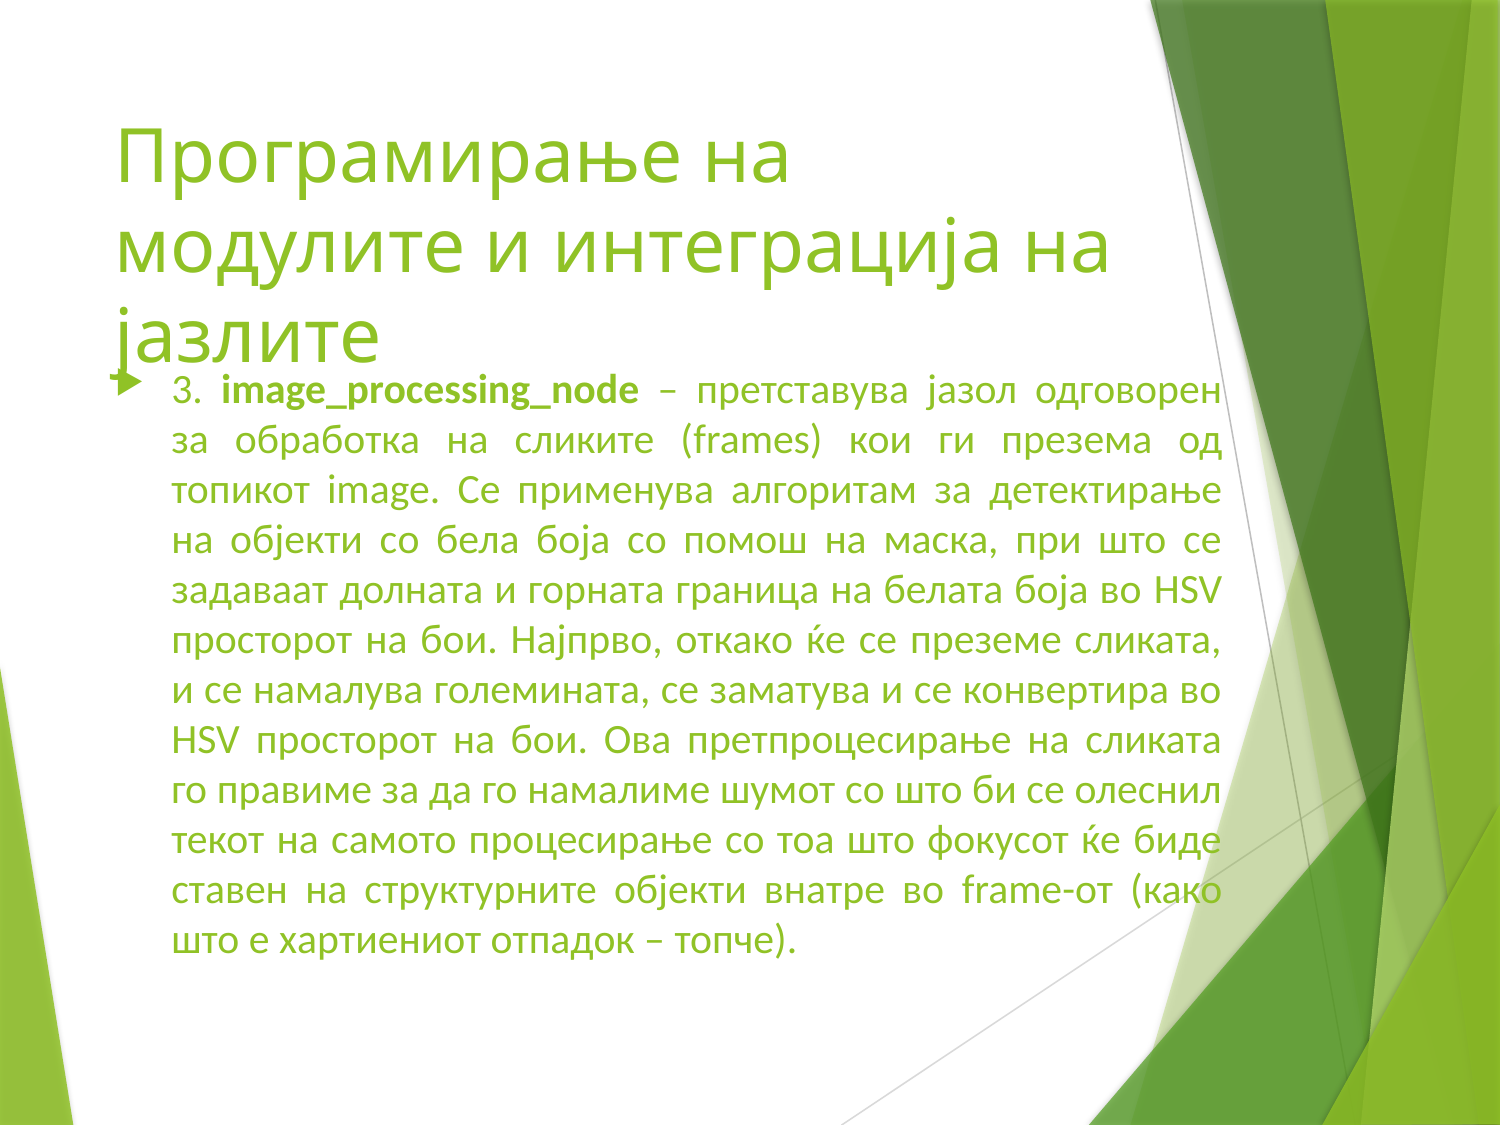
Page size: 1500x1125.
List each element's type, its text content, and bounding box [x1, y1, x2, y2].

list 3. image_processing_node – претставува јазол одговорен за обработка на сликите (frames) кои ги презема од топикот image. Се применува алгоритам за детектирање на објекти со бела боја со помош на маска, при што се задаваат долната и горната граница на белата боја во HSV просторот на бои. Најпрво, откако ќе се преземе сликата, и се намалува големината, се заматува и се конвертира во HSV просторот на бои. Ова претпроцесирање на сликата го правиме за да го намалиме шумот со што би се олеснил текот на самото процесирање со тоа што фокусот ќе биде ставен на структурните објекти внатре во frame-от (како што е хартиениот отпадок – топче). [99, 354, 1238, 992]
title Програмирање на модулите и интеграција на јазлите [99, 99, 1142, 317]
